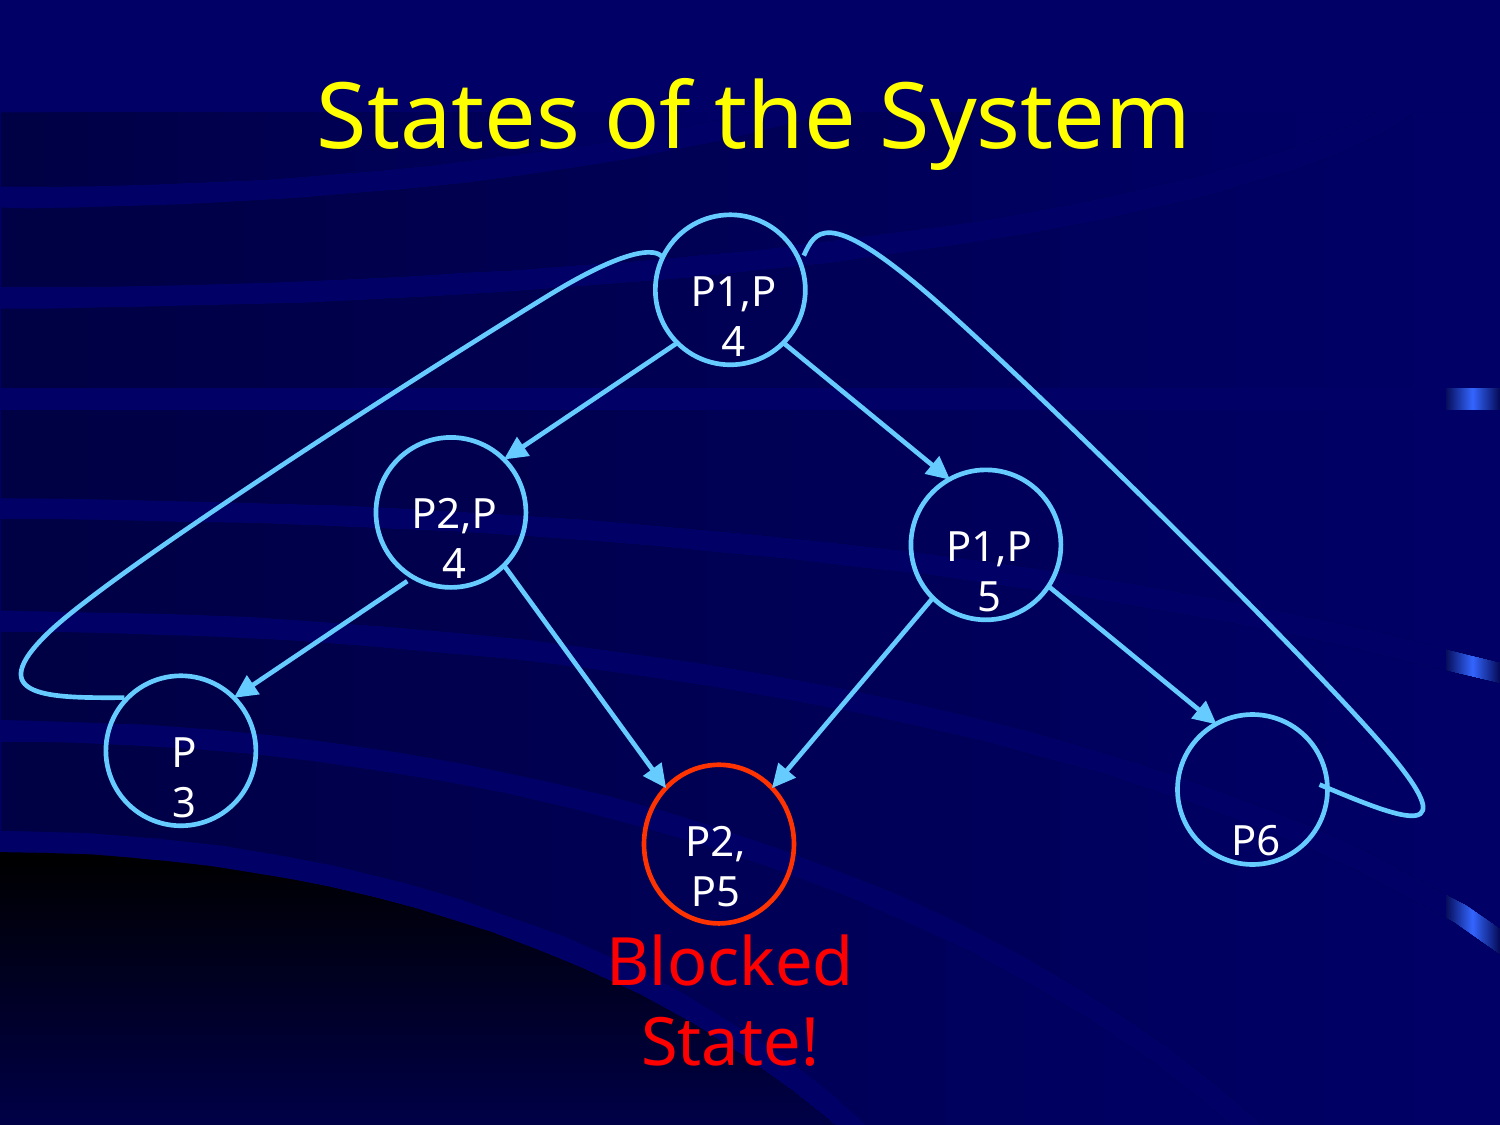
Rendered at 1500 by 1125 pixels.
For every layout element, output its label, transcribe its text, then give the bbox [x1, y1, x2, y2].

text_box [652, 764, 786, 807]
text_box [910, 469, 1062, 621]
title States of the System [60, 18, 1400, 207]
text_box [20, 252, 650, 698]
text_box [811, 232, 1424, 816]
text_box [655, 214, 806, 365]
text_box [503, 565, 667, 789]
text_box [105, 675, 257, 826]
text_box [649, 874, 789, 911]
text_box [1049, 587, 1217, 725]
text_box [1177, 714, 1328, 865]
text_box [771, 597, 934, 789]
text_box [790, 818, 794, 870]
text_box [375, 437, 527, 588]
text_box Blocked State! [502, 911, 959, 1008]
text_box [233, 580, 408, 698]
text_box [783, 342, 951, 480]
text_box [503, 342, 678, 460]
text_box P2, P5 [641, 807, 790, 874]
